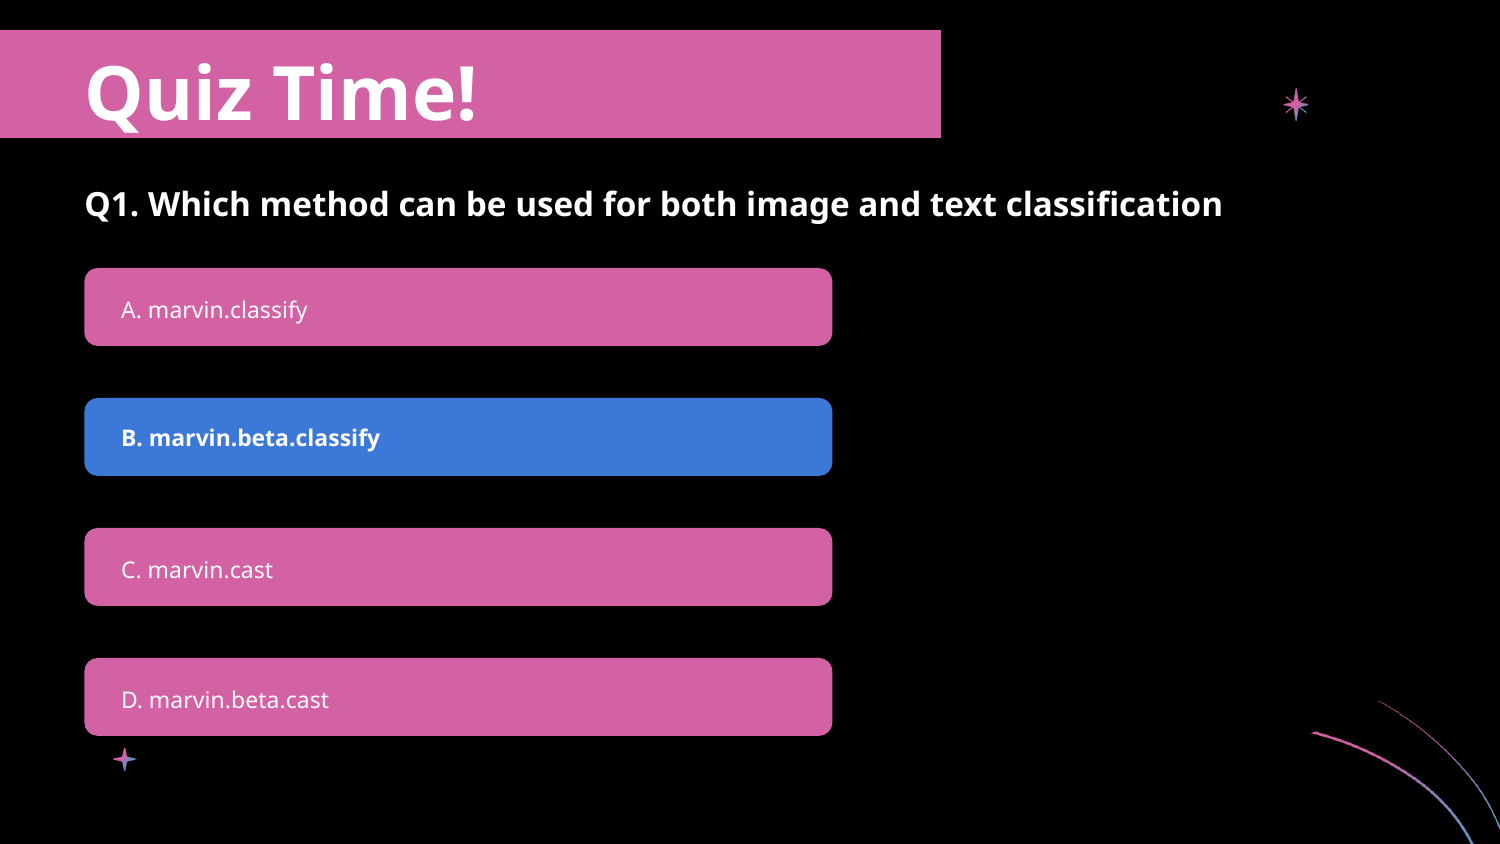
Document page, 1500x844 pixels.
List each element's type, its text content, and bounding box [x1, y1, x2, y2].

text_box A. marvin.classify [121, 268, 833, 346]
text_box [1246, 676, 1500, 844]
text_box Quiz Time! [84, 29, 904, 139]
text_box [84, 397, 826, 476]
text_box [84, 267, 819, 346]
text_box [0, 20, 942, 139]
text_box D. marvin.beta.cast [121, 658, 833, 736]
text_box Q1. Which method can be used for both image and text classification [84, 177, 1426, 224]
text_box C. marvin.cast [121, 528, 833, 606]
text_box [84, 657, 820, 736]
text_box [1283, 88, 1309, 121]
text_box [113, 748, 136, 771]
text_box [84, 527, 820, 606]
text_box B. marvin.beta.classify [121, 396, 833, 474]
